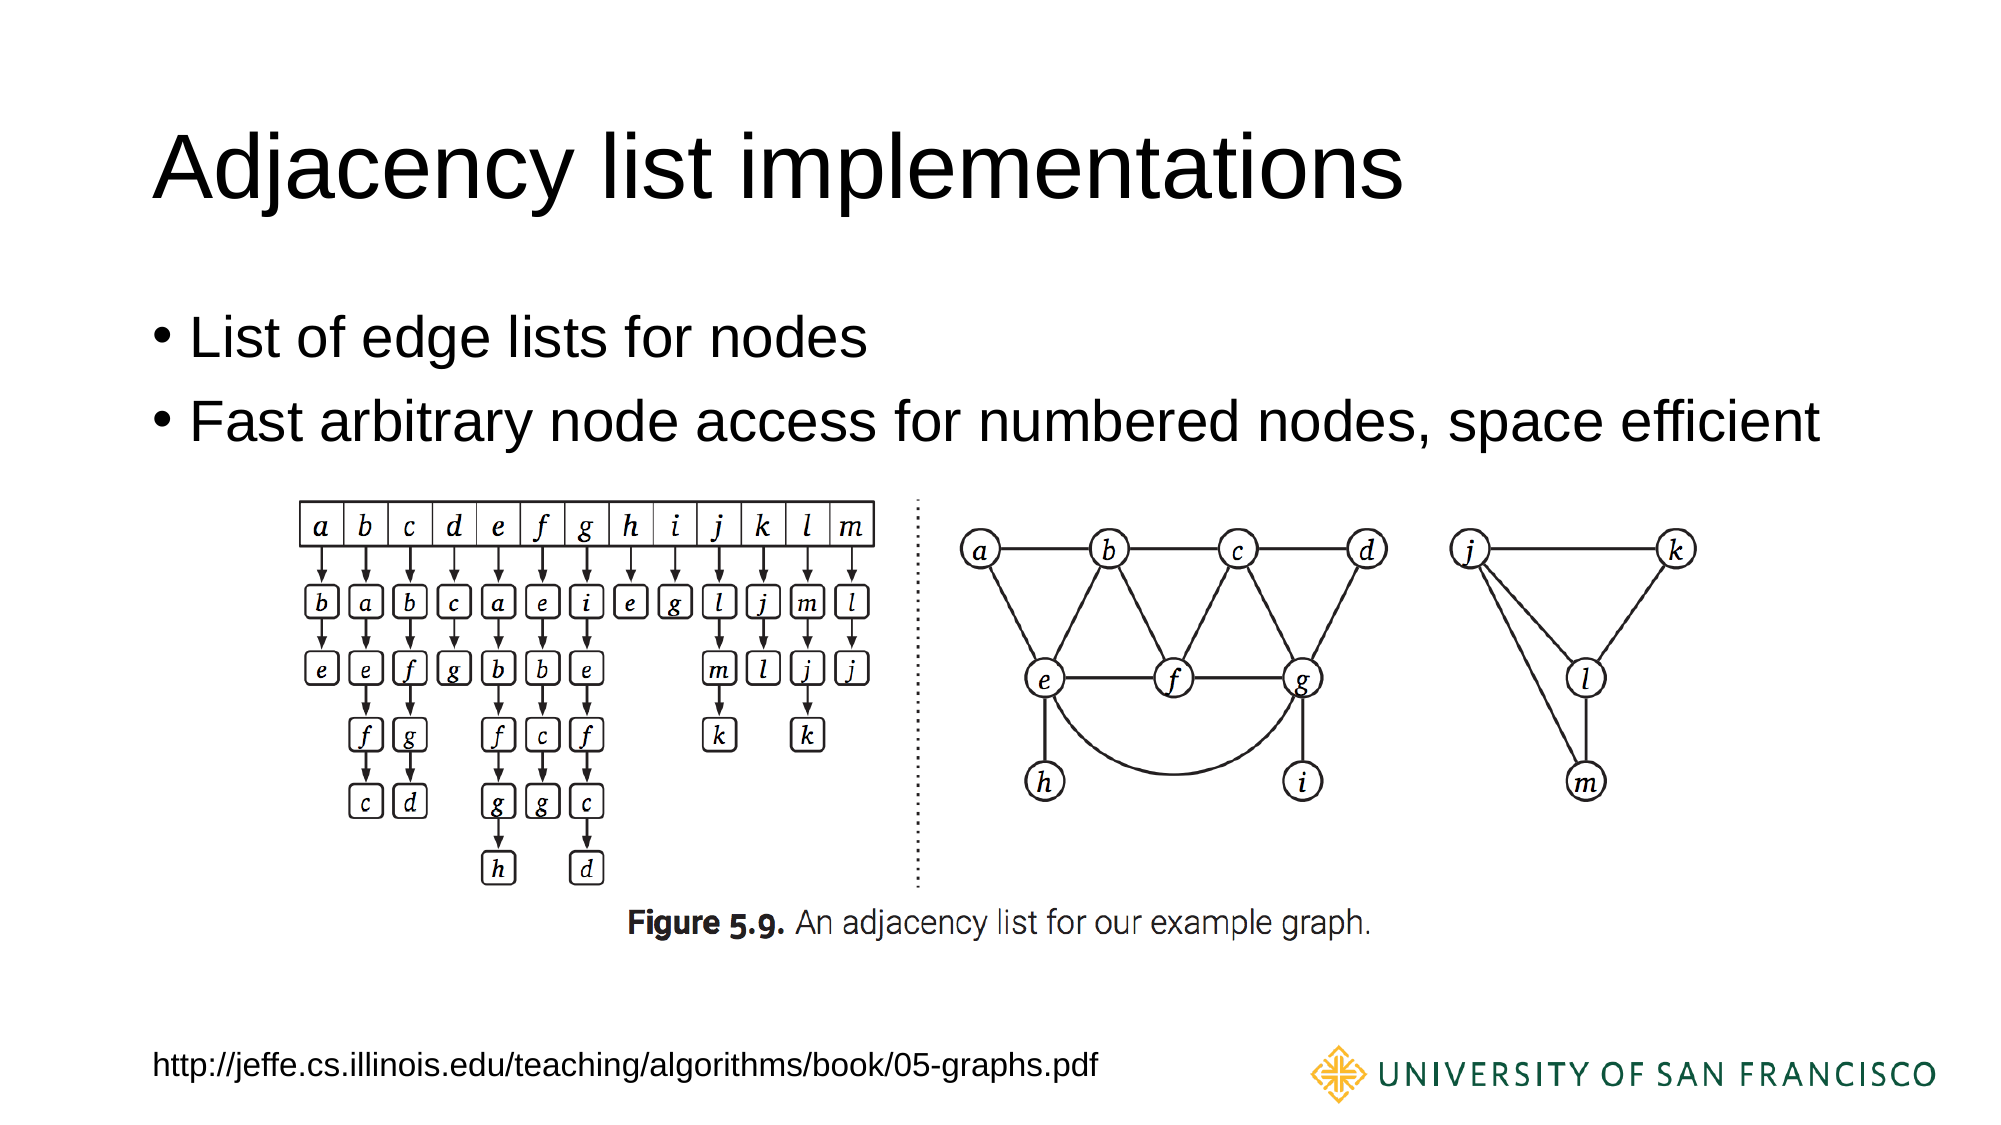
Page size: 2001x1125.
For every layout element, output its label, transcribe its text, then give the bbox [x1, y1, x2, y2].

list List of edge lists for nodes Fast arbitrary node access for numbered nodes, space efficient [137, 299, 1863, 1014]
text_box http://jeffe.cs.illinois.edu/teaching/algorithms/book/05-graphs.pdf [137, 1035, 1138, 1090]
picture [292, 471, 1708, 956]
text_box Adjacency list implementations [137, 59, 1795, 278]
